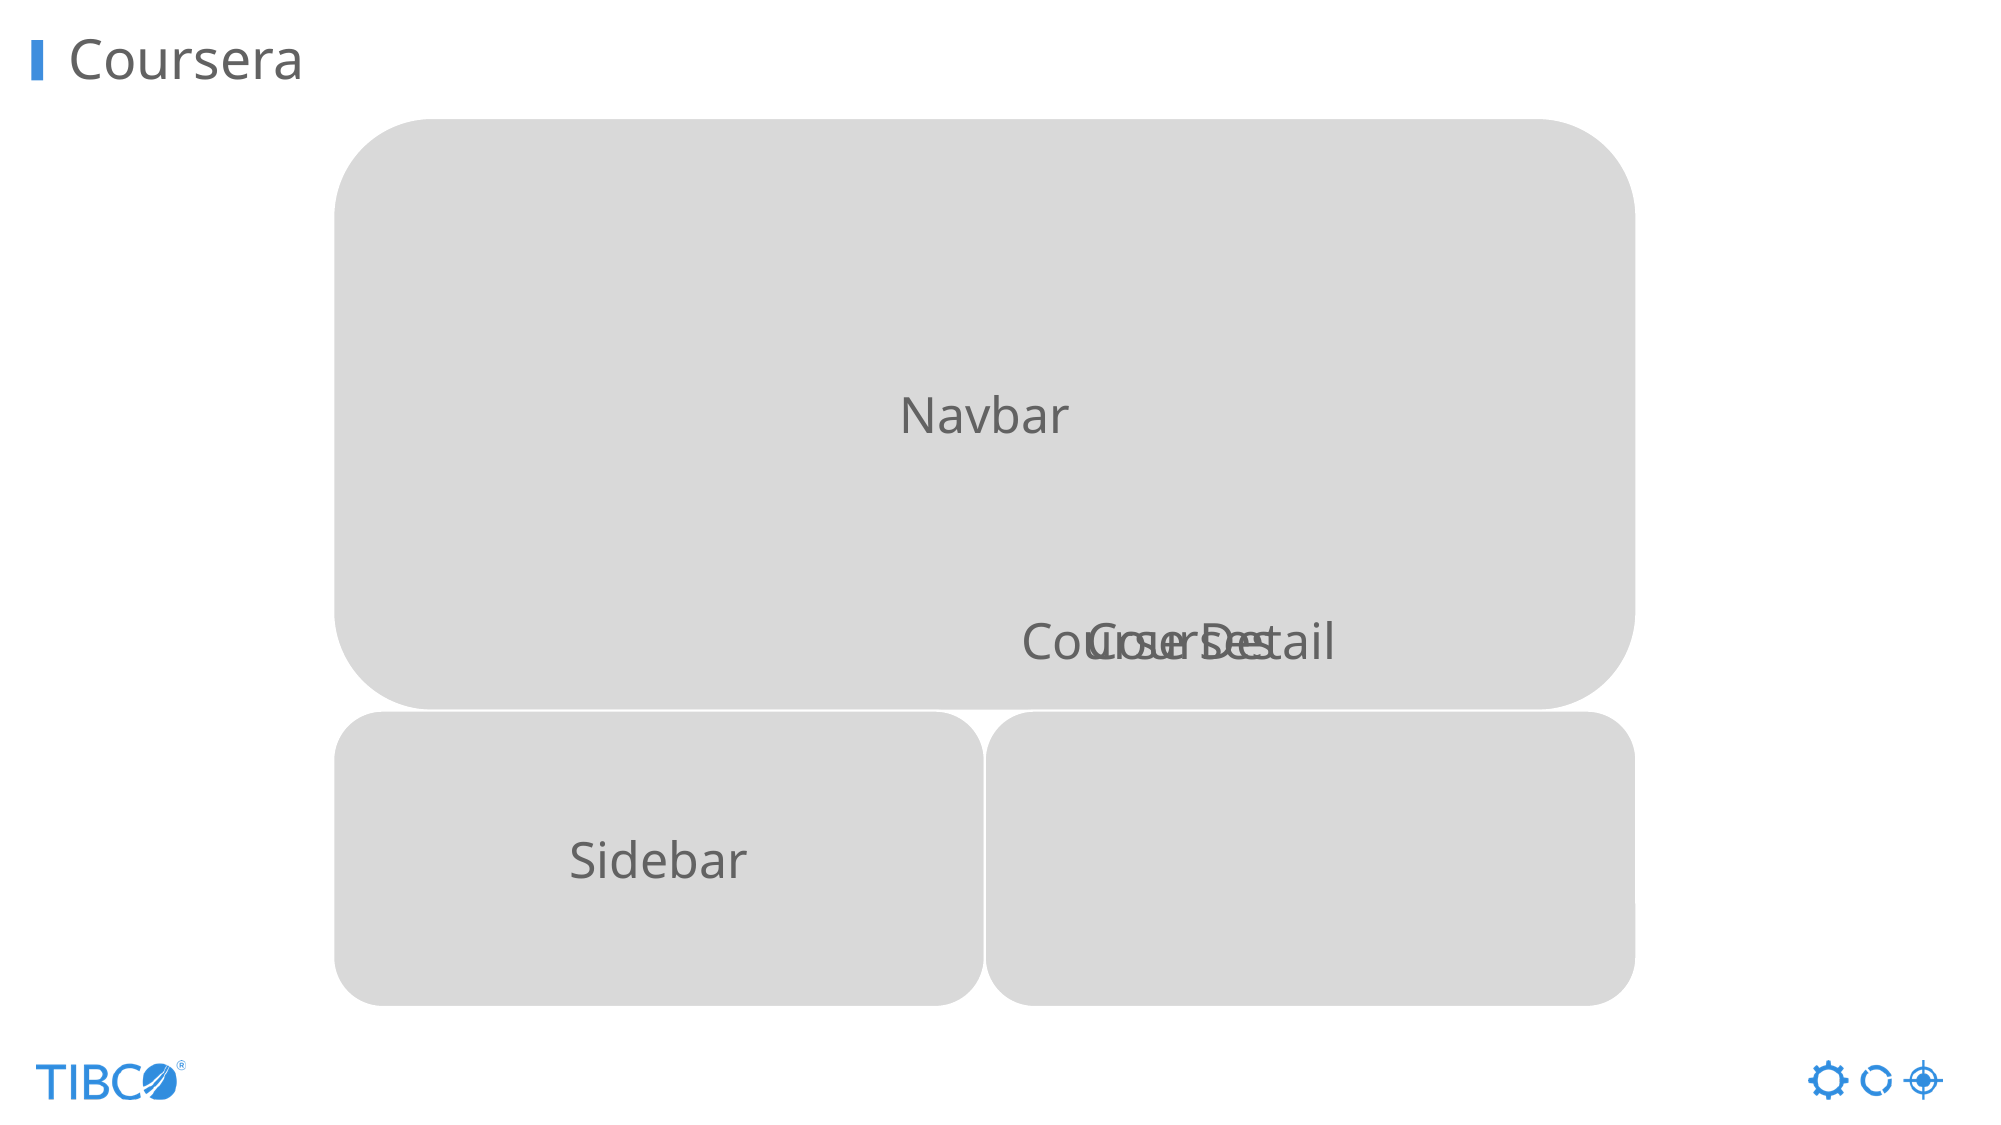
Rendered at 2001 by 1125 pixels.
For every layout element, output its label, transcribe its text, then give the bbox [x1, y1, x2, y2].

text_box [333, 117, 1637, 1007]
picture [36, 1060, 186, 1100]
picture [1808, 1060, 1943, 1100]
title Coursera [53, 14, 1885, 109]
